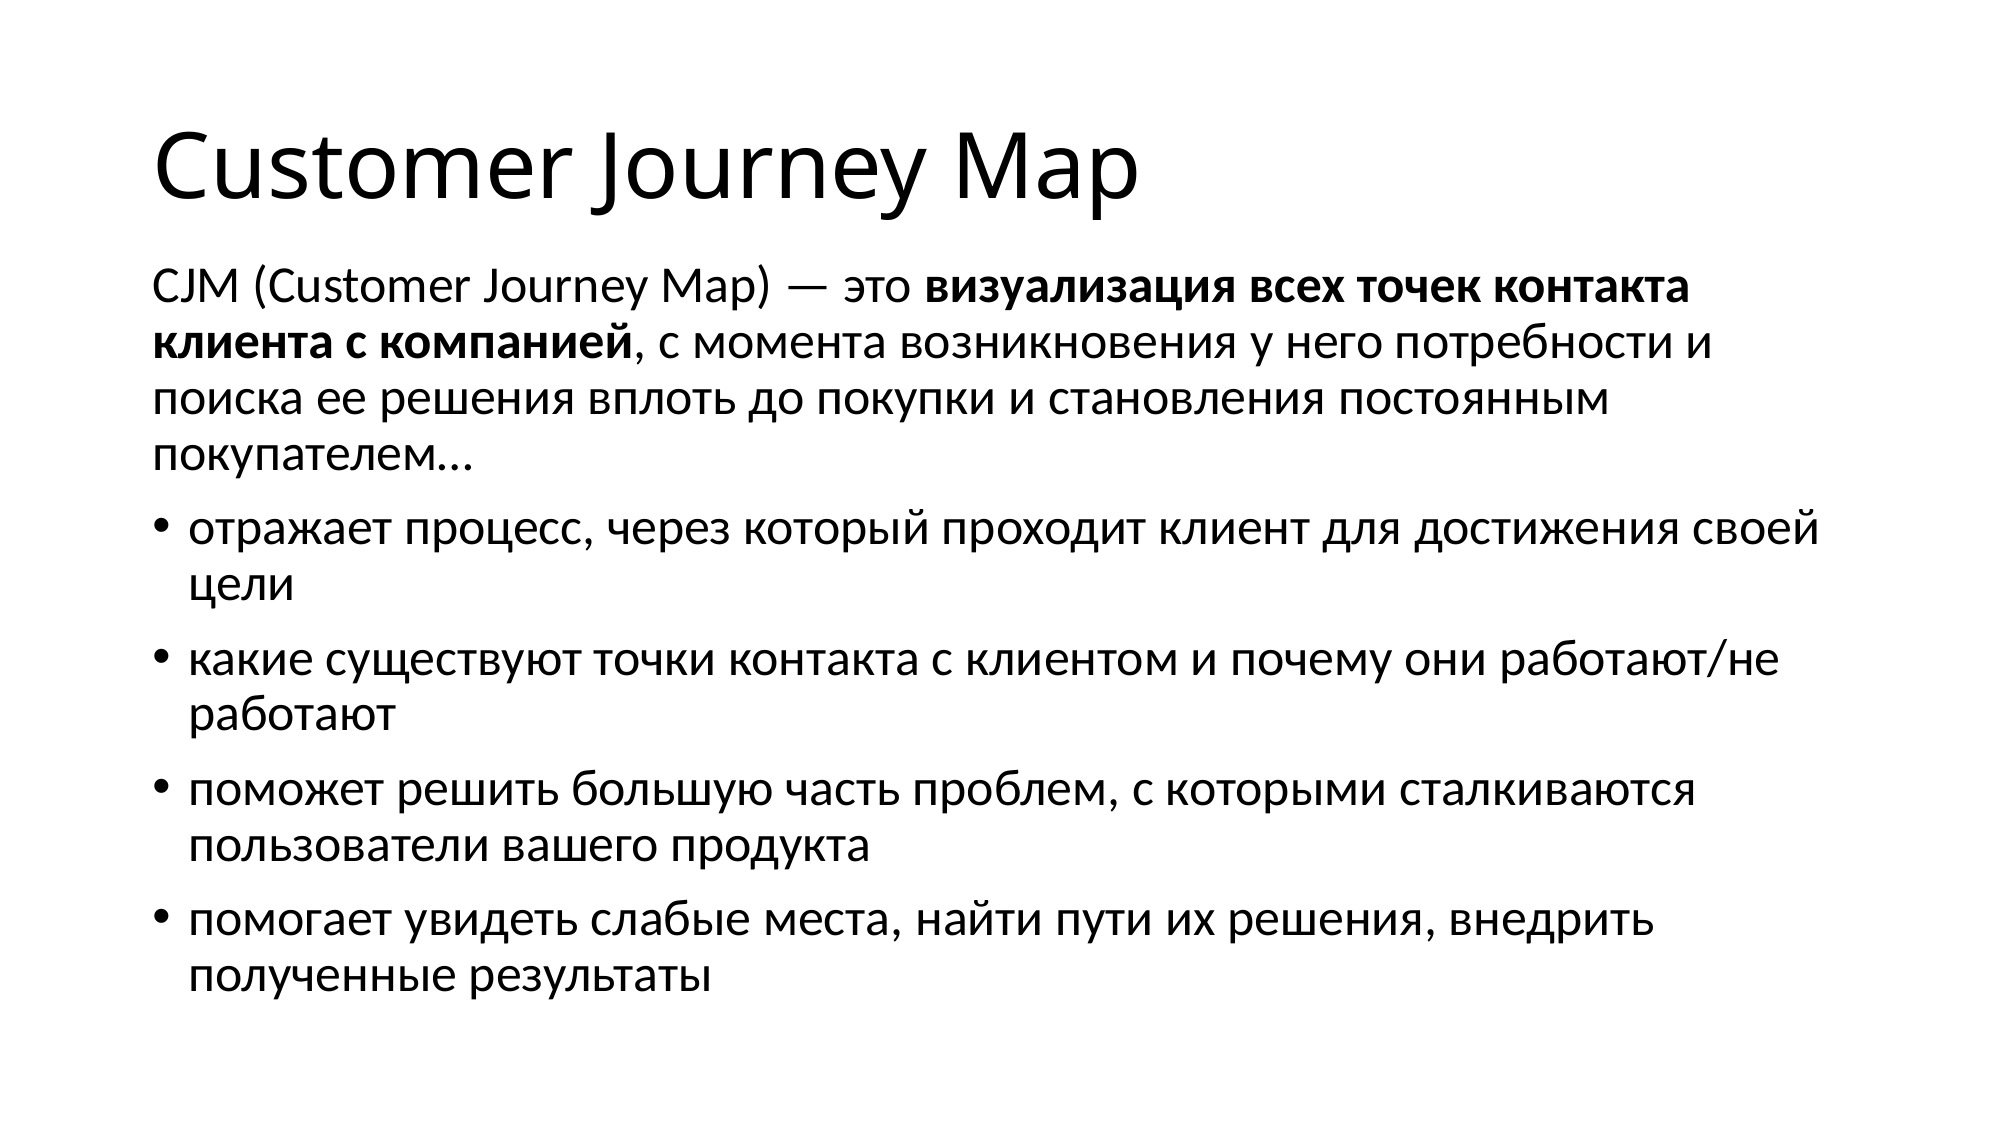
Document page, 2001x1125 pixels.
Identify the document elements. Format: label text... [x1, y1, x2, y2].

title Customer Journey Map [137, 59, 1863, 250]
list CJM (Customer Journey Map) — это визуализация всех точек контакта клиента с компанией, с момента возникновения у него потребности и поиска ее решения вплоть до покупки и становления постоянным покупателем… отражает процесс, через который проходит клиент для достижения своей цели какие существуют точки контакта с клиентом и почему они работают/не работают поможет решить большую часть проблем, с которыми сталкиваются пользователи вашего продукта помогает увидеть слабые места, найти пути их решения, внедрить полученные результаты [137, 250, 1863, 1014]
